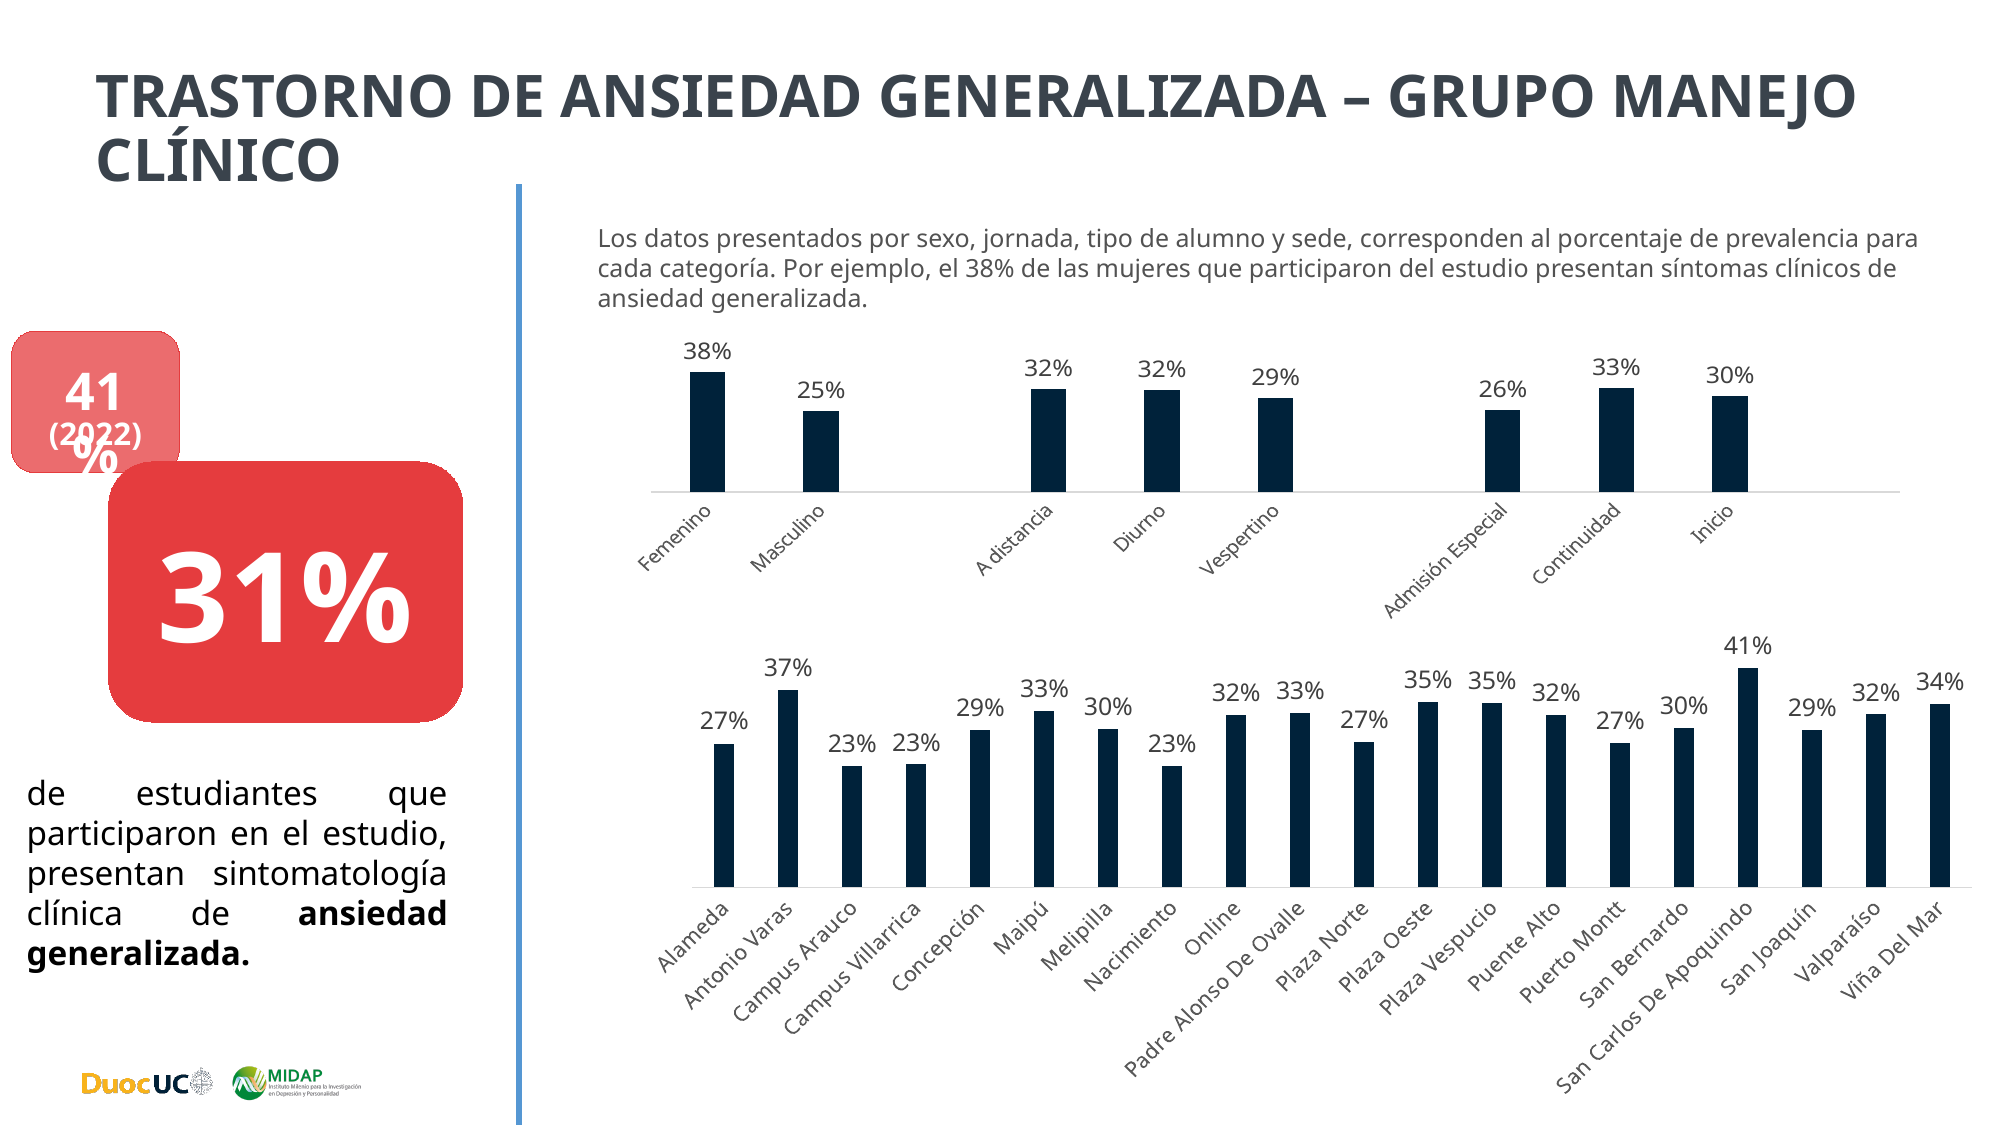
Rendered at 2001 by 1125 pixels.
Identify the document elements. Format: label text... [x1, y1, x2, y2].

text_box 41% [31, 351, 159, 492]
title Trastorno de ansiedad generalizada – Grupo manejo clínico [80, 59, 1990, 202]
picture [80, 1051, 392, 1115]
text_box Los datos presentados por sexo, jornada, tipo de alumno y sede, corresponden al porcentaje de prevalencia para cada categoría. Por ejemplo, el 38% de las mujeres que participaron del estudio presentan síntomas clínicos de ansiedad generalizada. [582, 215, 1972, 321]
text_box (2022) [11, 331, 180, 473]
text_box 31% [108, 461, 463, 723]
chart [604, 334, 2000, 1109]
text_box de estudiantes que participaron en el estudio, presentan sintomatología clínica de ansiedad generalizada. [11, 764, 463, 980]
